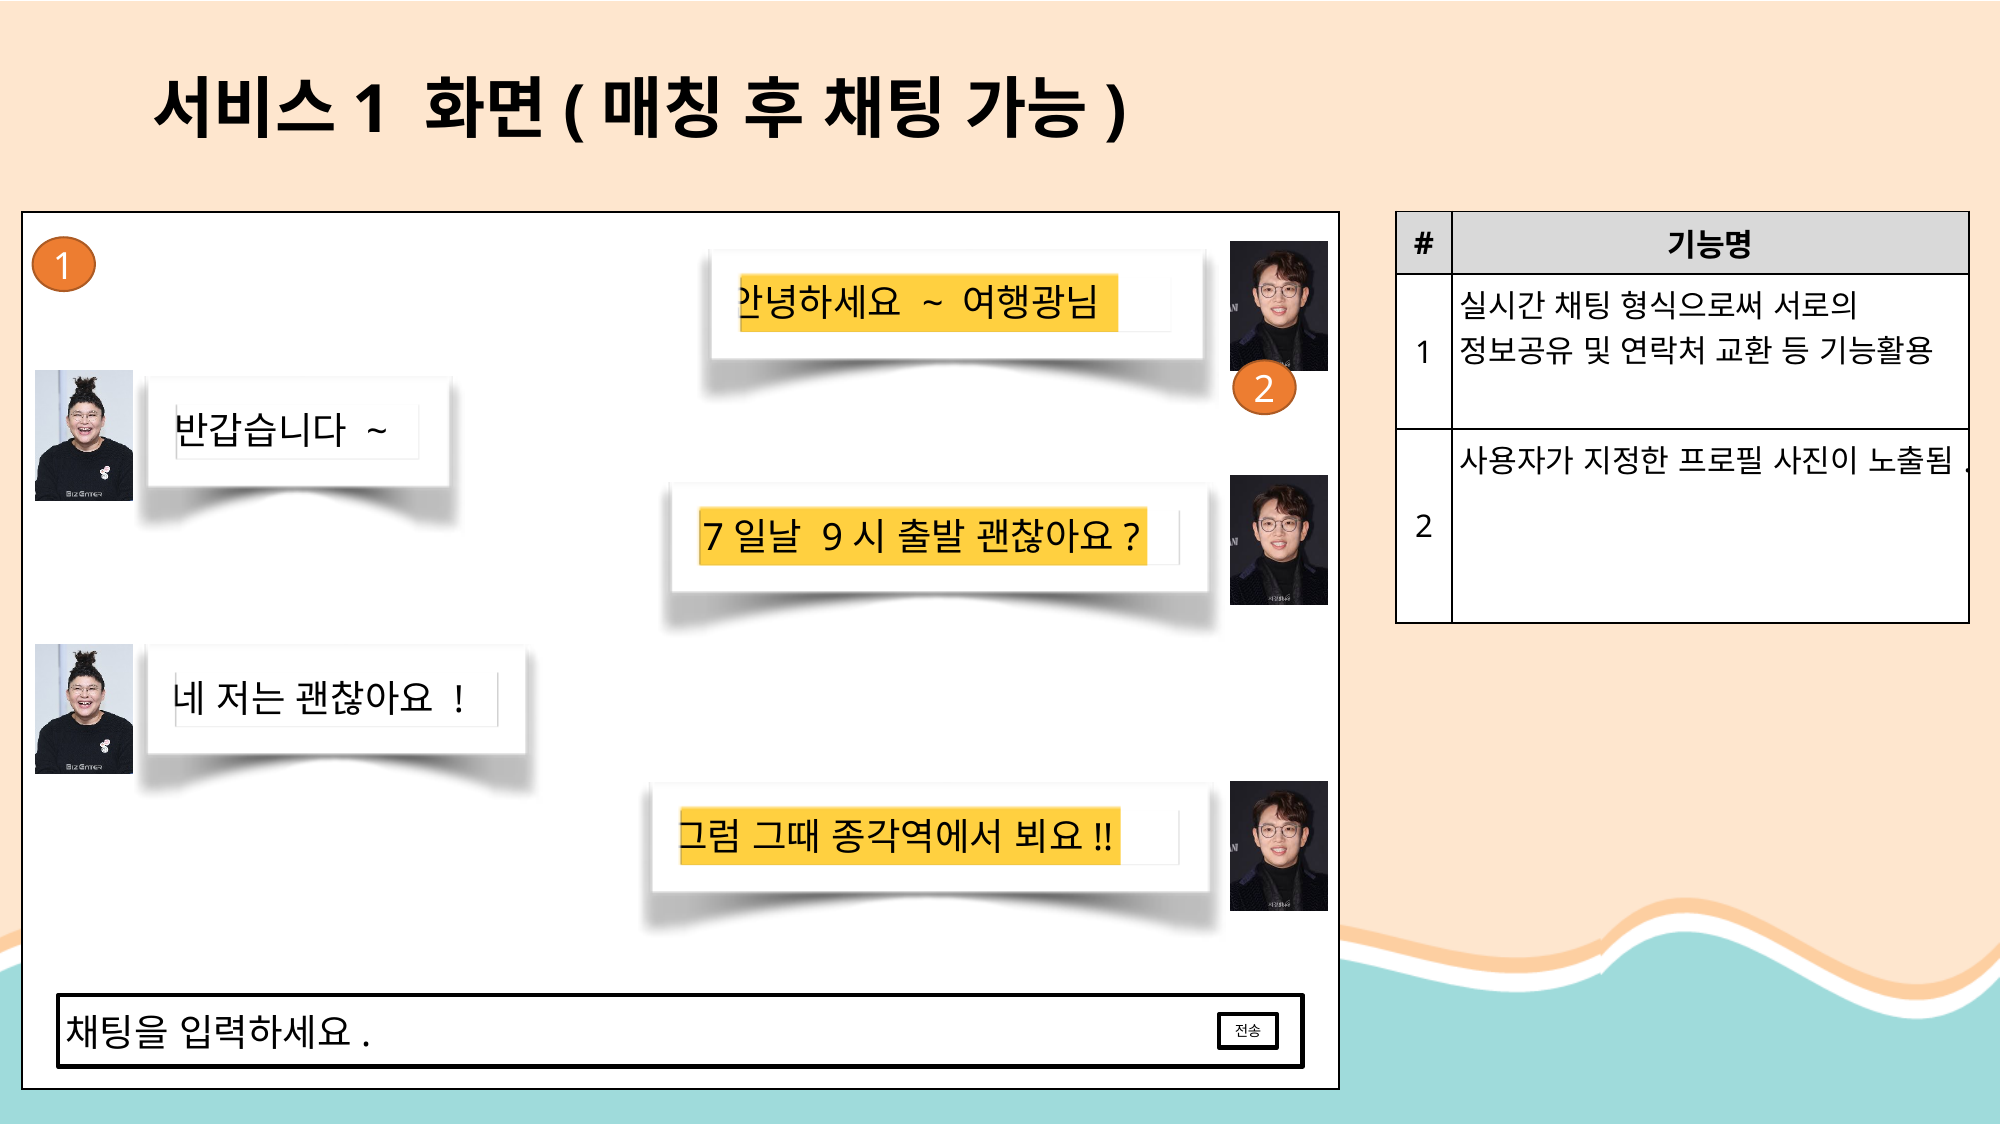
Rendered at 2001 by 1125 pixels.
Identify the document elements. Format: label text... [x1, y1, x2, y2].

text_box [697, 249, 1219, 409]
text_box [1233, 356, 1296, 418]
table_cell 사용자가 지정한 프로필 사진이 노출됨. [1453, 430, 1968, 622]
table_header # [1397, 212, 1451, 273]
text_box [1218, 1014, 1277, 1048]
table_cell 2 [1397, 430, 1451, 622]
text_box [658, 482, 1225, 643]
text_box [32, 233, 95, 295]
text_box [57, 995, 1303, 1067]
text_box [638, 782, 1226, 942]
text_box [21, 211, 1340, 1090]
text_box 서비스1 화면(매칭 후 채팅 가능) [137, 58, 1307, 154]
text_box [134, 376, 465, 537]
table_cell 실시간 채팅 형식으로써 서로의 정보공유 및 연락처 교환 등 기능활용 [1453, 275, 1968, 428]
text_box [134, 644, 543, 804]
picture [0, 1, 2000, 1124]
table_header 기능명 [1453, 212, 1968, 273]
table_cell 1 [1397, 275, 1451, 428]
